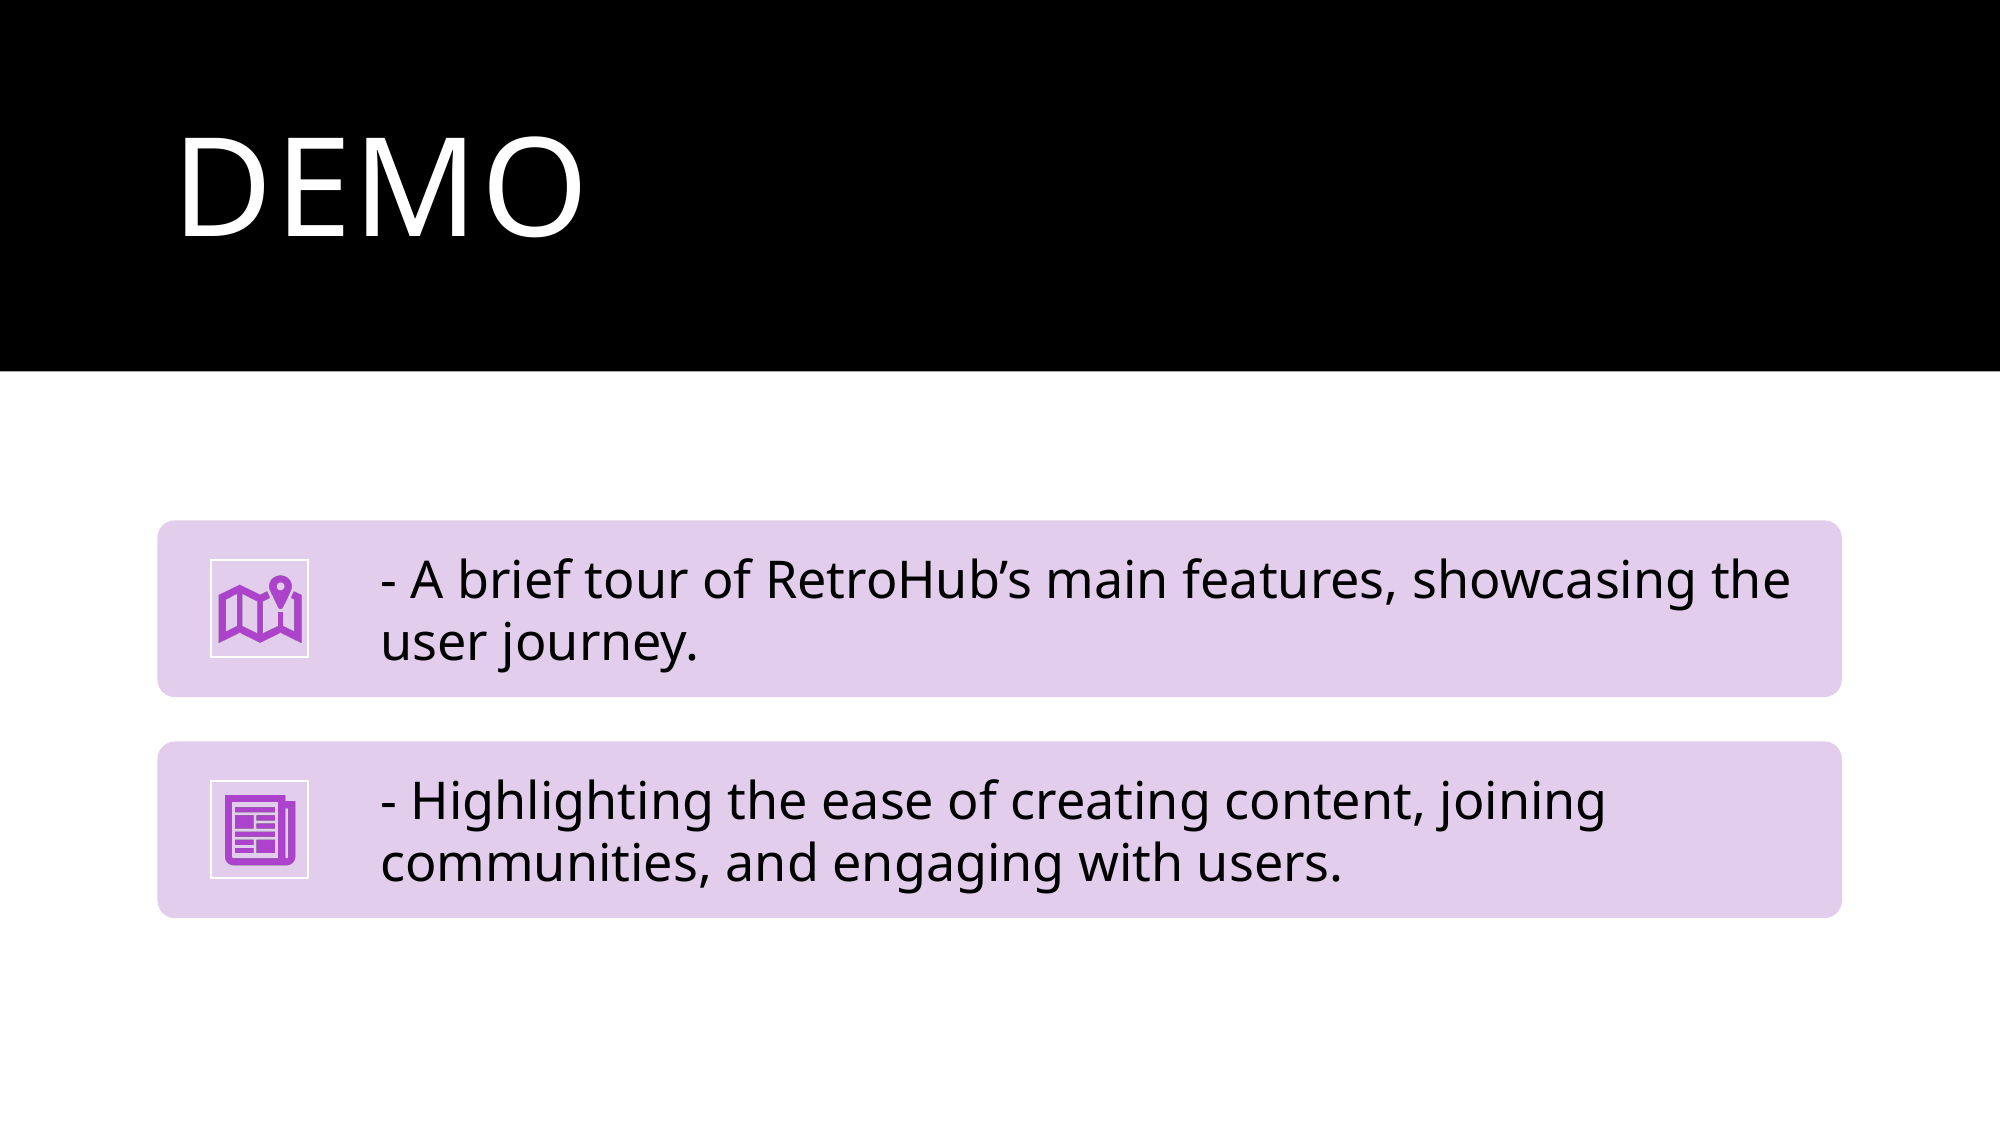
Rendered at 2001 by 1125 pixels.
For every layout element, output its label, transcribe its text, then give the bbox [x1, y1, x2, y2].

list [157, 424, 1842, 1014]
title Demo [157, 52, 1842, 332]
